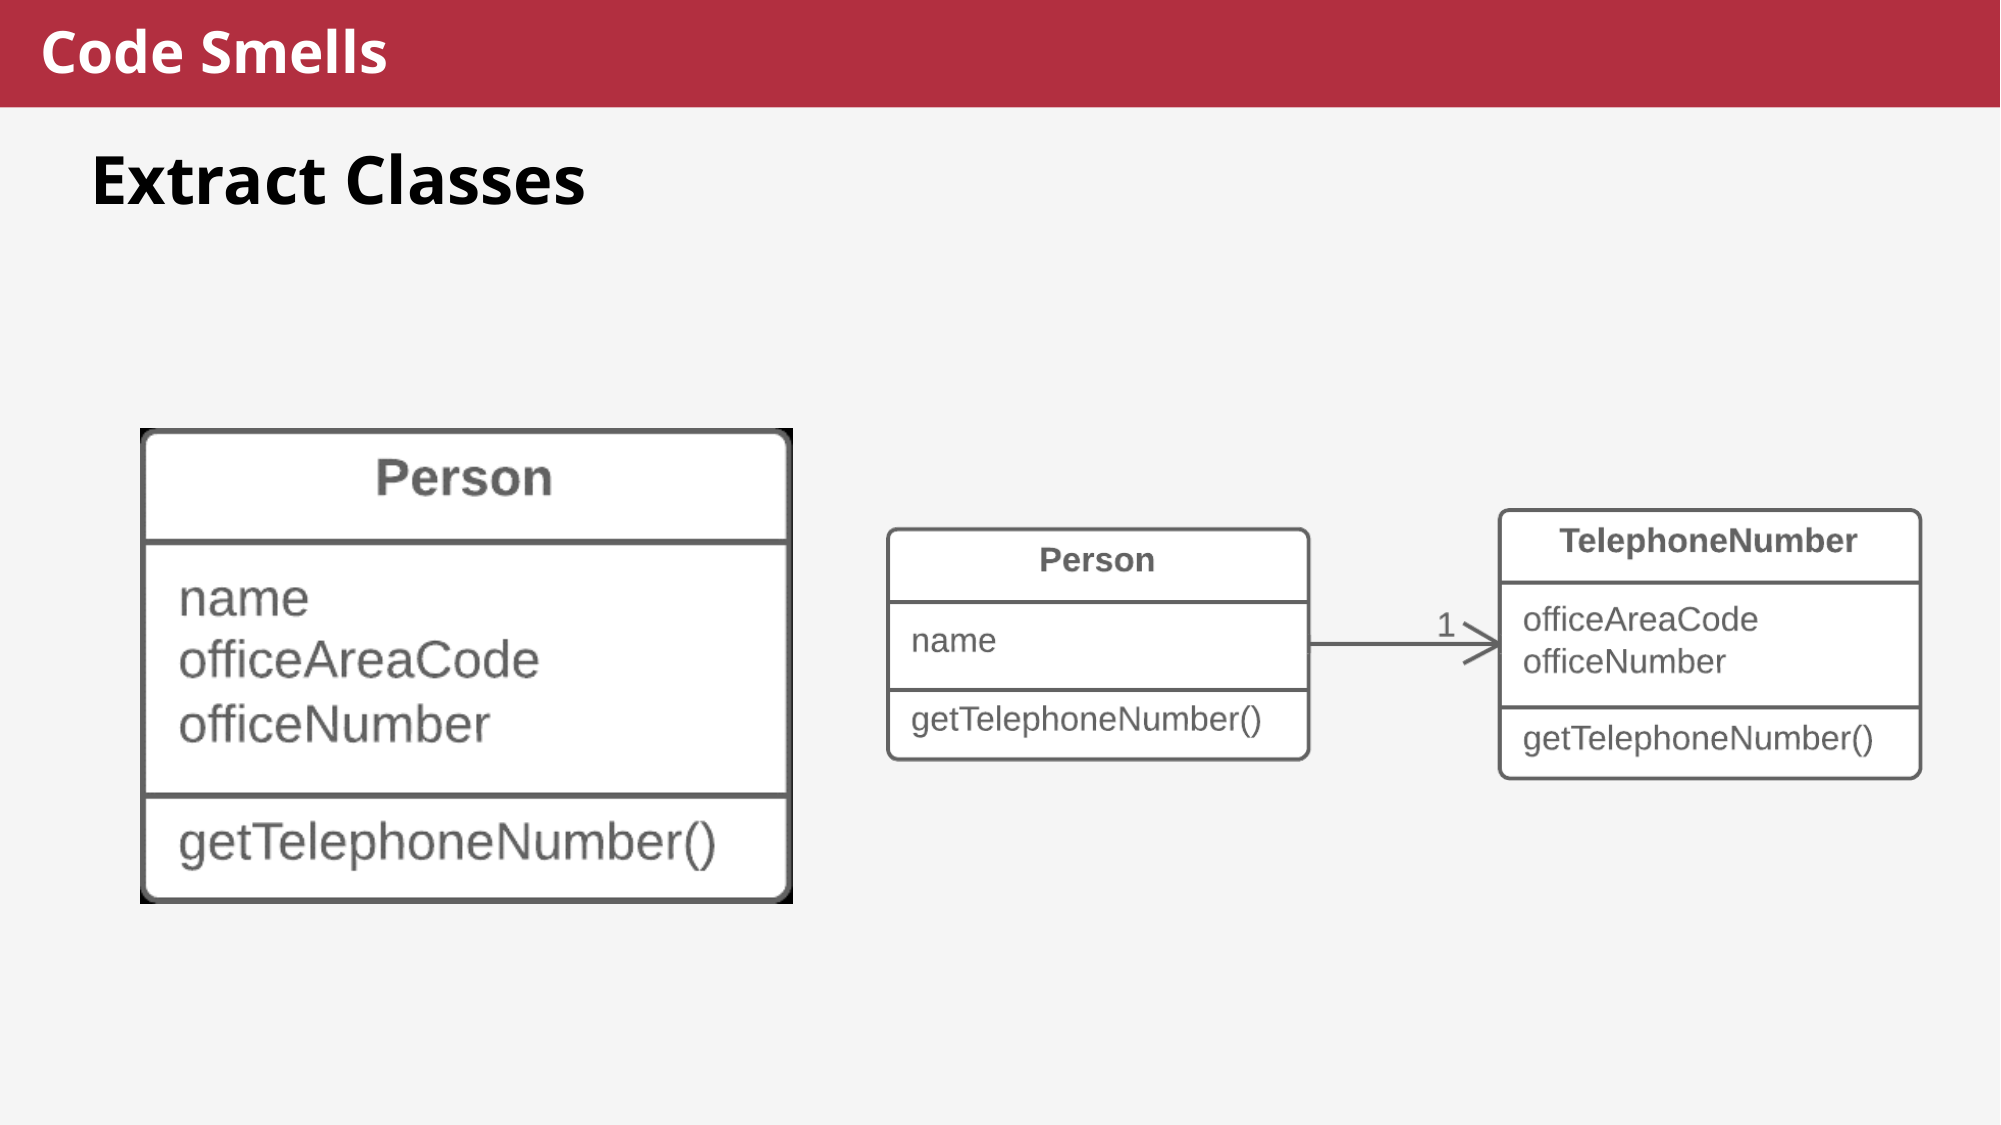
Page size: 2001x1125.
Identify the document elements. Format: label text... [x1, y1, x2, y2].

picture [886, 508, 1923, 781]
list Extract Classes [78, 130, 1830, 587]
title Code Smells [40, 0, 1350, 95]
picture [140, 428, 793, 904]
